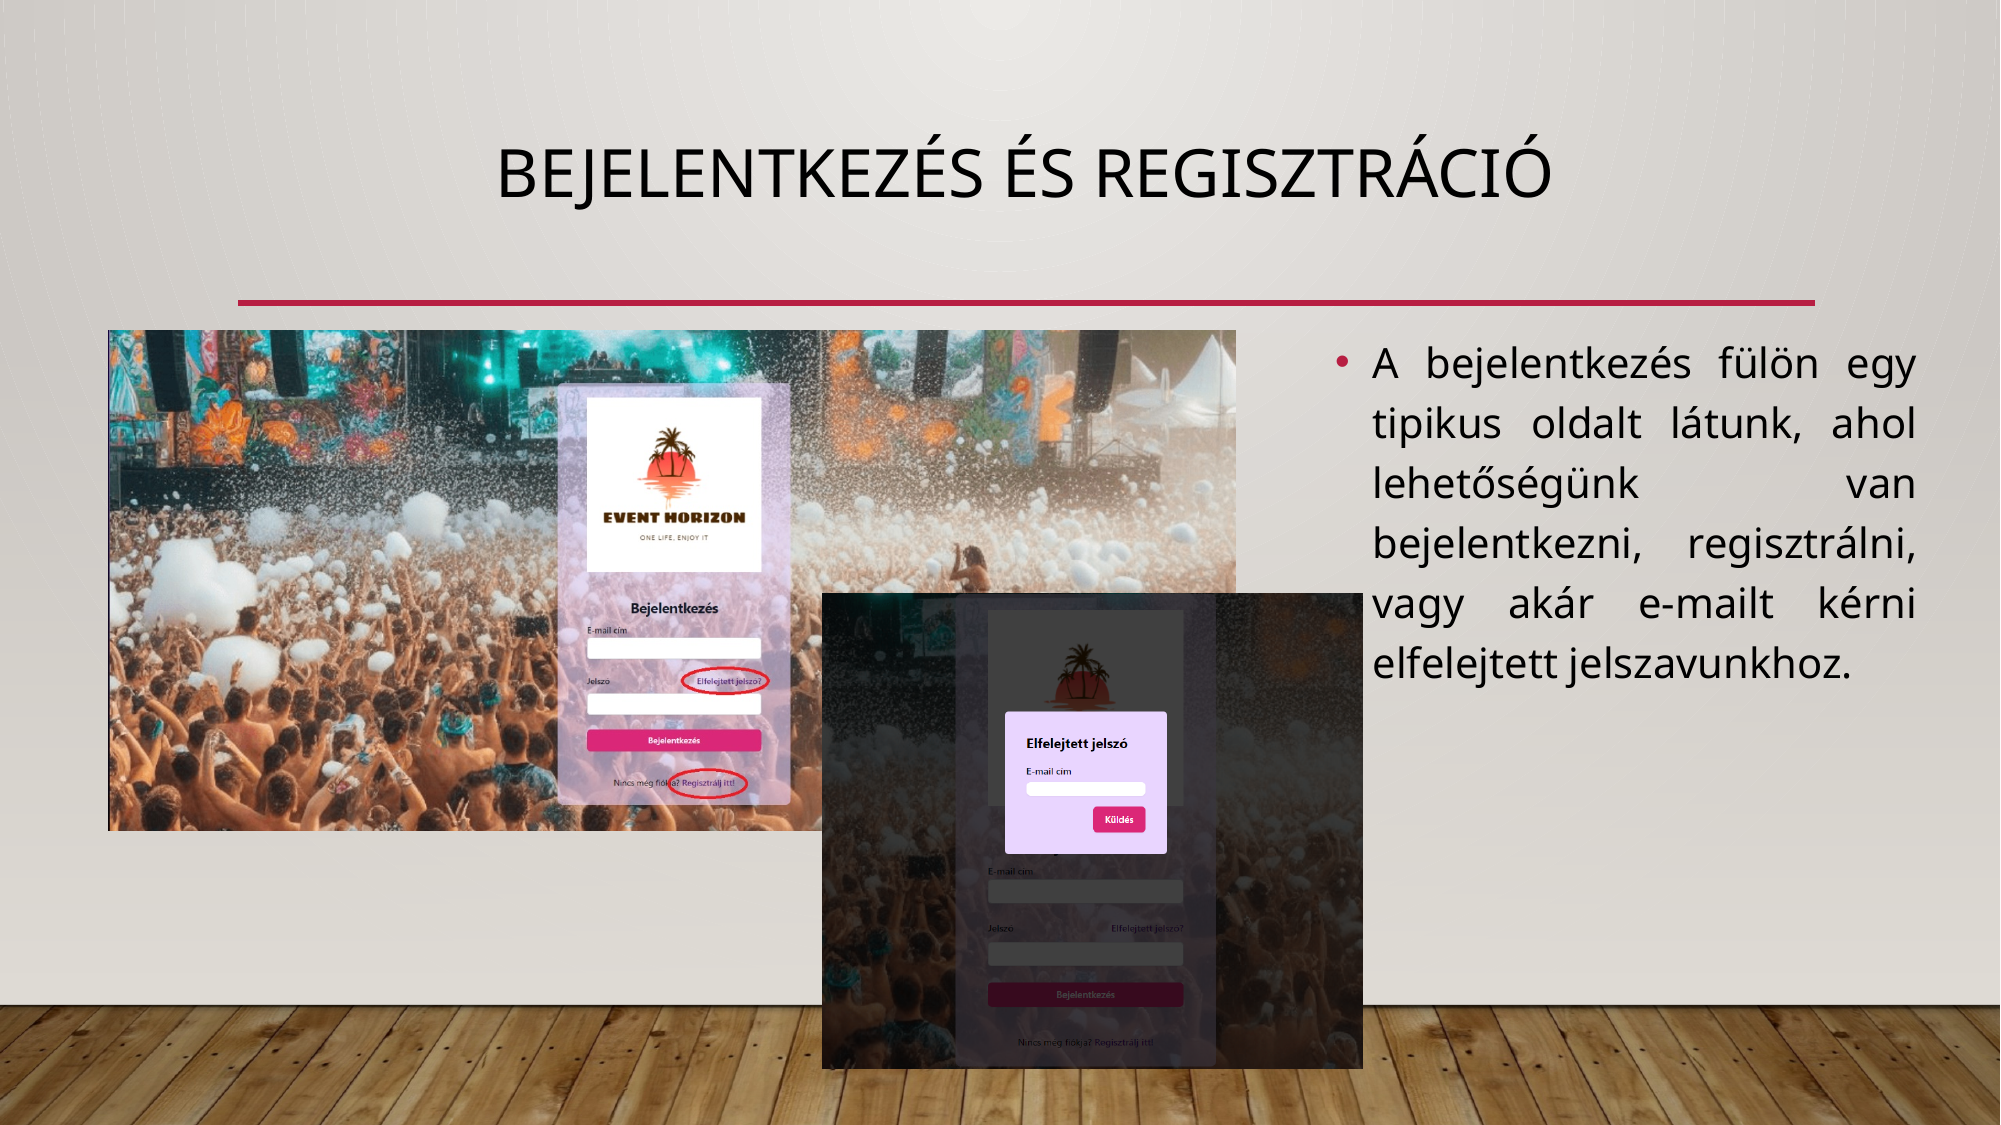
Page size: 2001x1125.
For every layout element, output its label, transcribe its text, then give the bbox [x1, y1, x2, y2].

list A bejelentkezés fülön egy tipikus oldalt látunk, ahol lehetőségünk van bejelentkezni, regisztrálni, vagy akár e-mailt kérni elfelejtett jelszavunkhoz. [1320, 319, 1933, 1019]
picture [0, 330, 2000, 1125]
title Bejelentkezés és regisztráció [238, 131, 1814, 305]
